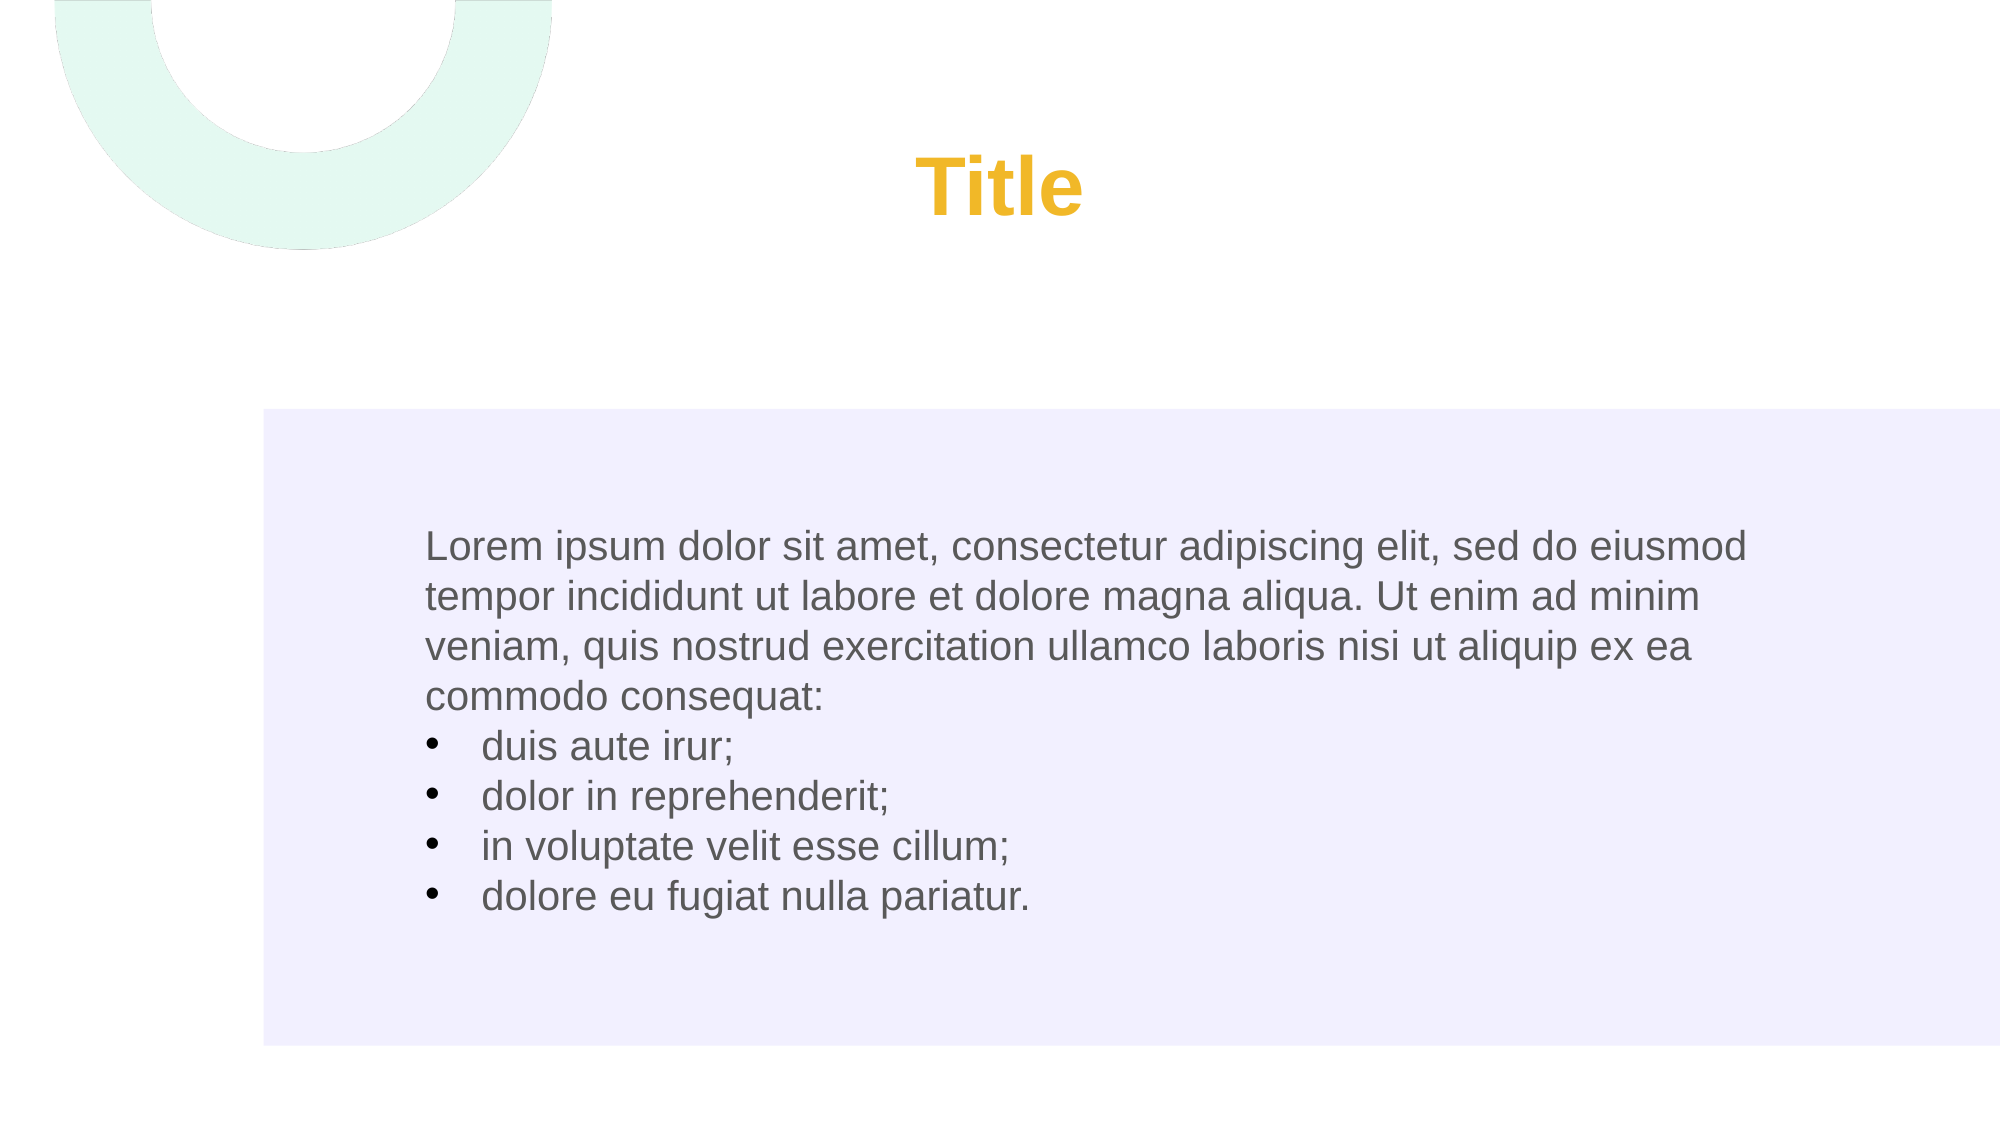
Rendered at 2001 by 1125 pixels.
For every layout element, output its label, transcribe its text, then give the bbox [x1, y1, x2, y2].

text_box [263, 408, 2000, 1046]
text_box Lorem ipsum dolor sit amet, consectetur adipiscing elit, sed do eiusmod tempor incididunt ut labore et dolore magna aliqua. Ut enim ad minim veniam, quis nostrud exercitation ullamco laboris nisi ut aliquip ex ea commodo consequat: duis aute irur; dolor in reprehenderit; in voluptate velit esse cillum; dolore eu fugiat nulla pariatur. [410, 503, 1821, 988]
picture [55, 0, 551, 374]
text_box Title [529, 124, 1471, 258]
